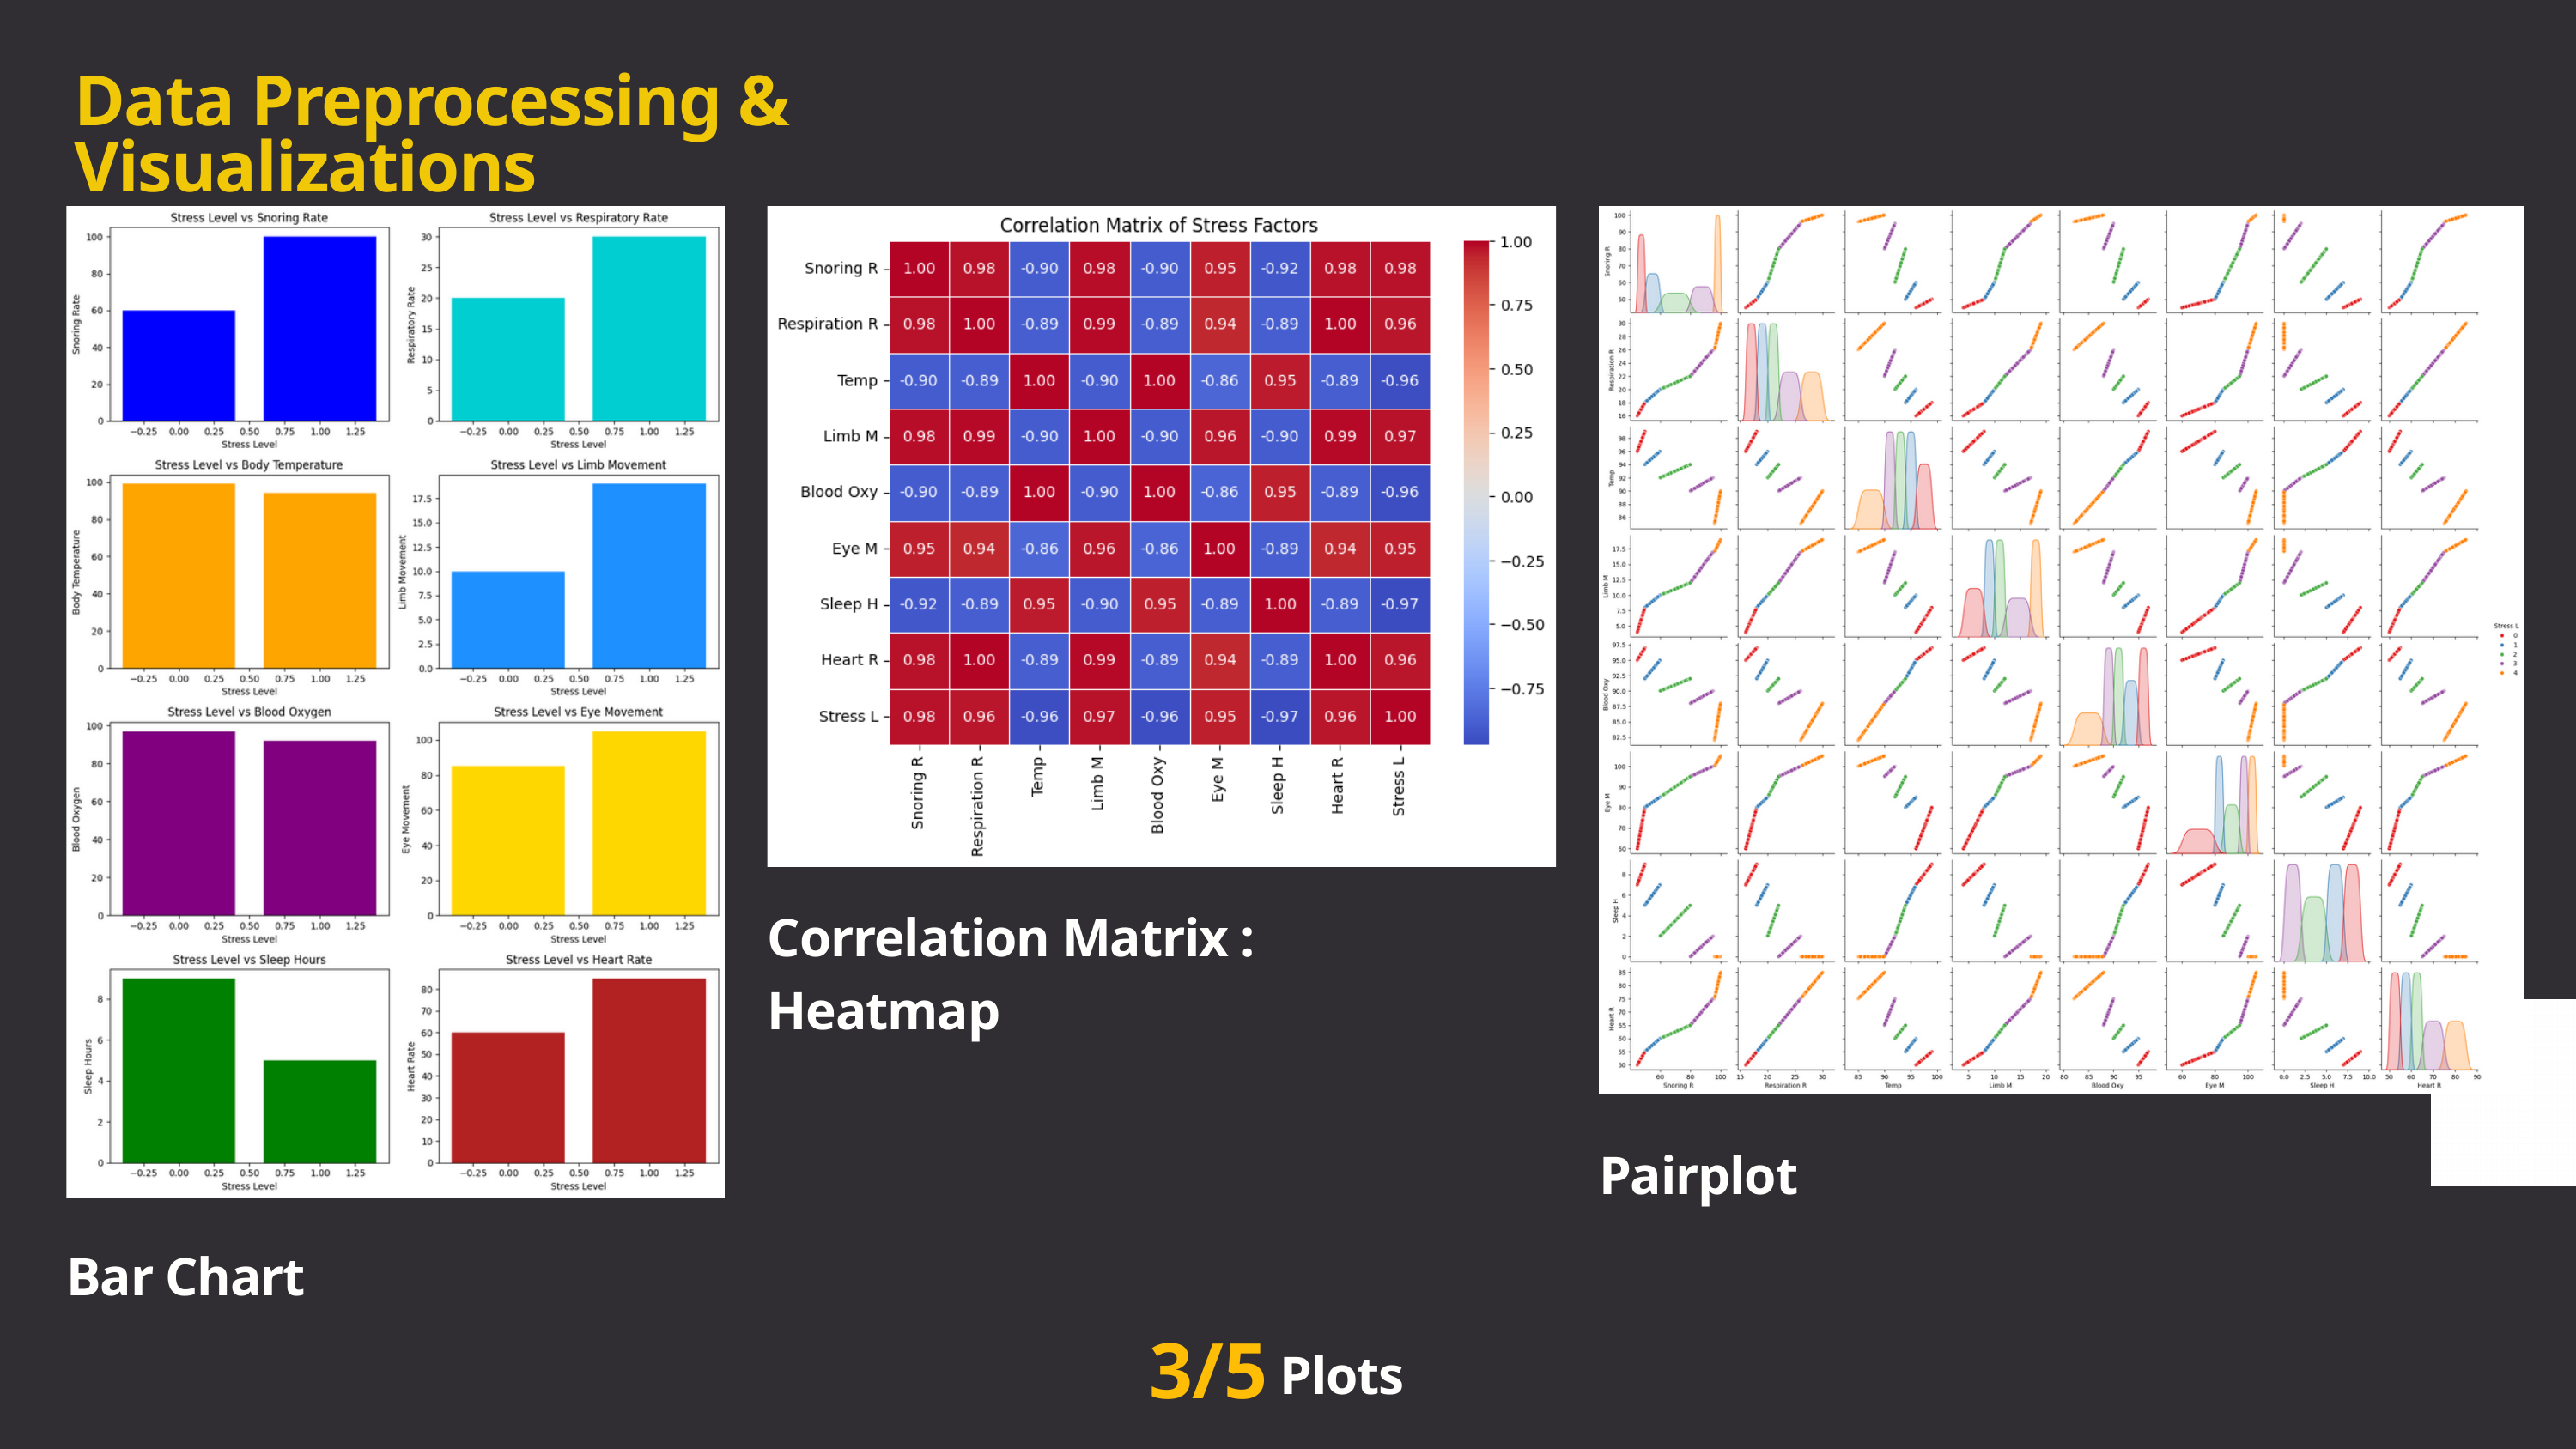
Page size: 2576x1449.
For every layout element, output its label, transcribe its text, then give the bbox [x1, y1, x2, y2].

text_box 3/5 [1093, 1326, 1324, 1415]
text_box [767, 206, 1557, 867]
text_box Correlation Matrix : Heatmap [767, 894, 1495, 1040]
text_box Data Preprocessing & Visualizations [74, 73, 1203, 206]
text_box [66, 206, 725, 1198]
text_box Bar Chart [66, 1234, 793, 1307]
text_box Pairplot [1599, 1131, 2326, 1205]
text_box Plots [1279, 1331, 1416, 1405]
text_box [1599, 206, 2524, 1094]
picture [2431, 999, 2576, 1187]
